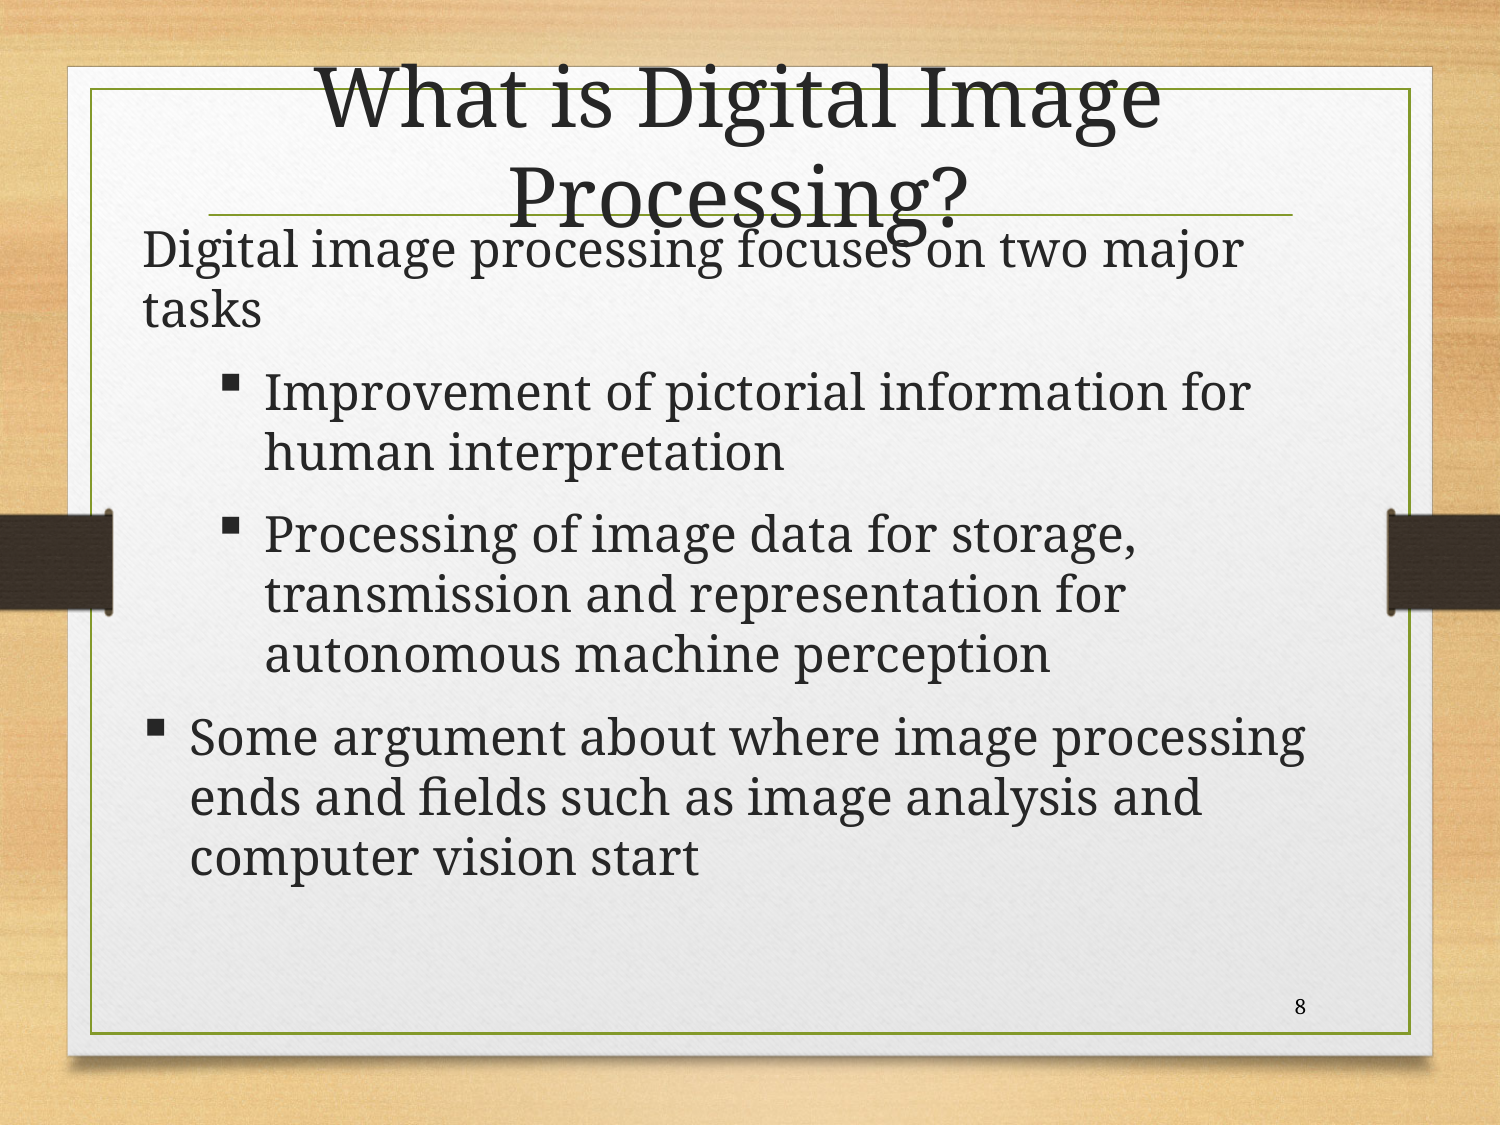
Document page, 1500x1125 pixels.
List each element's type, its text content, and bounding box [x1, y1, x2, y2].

picture [0, 0, 1500, 1125]
text_box 8 [1256, 984, 1322, 1031]
list Digital image processing focuses on two major tasks Improvement of pictorial information for human interpretation Processing of image data for storage, transmission and representation for autonomous machine perception Some argument about where image processing ends and fields such as image analysis and computer vision start [127, 210, 1384, 1028]
title What is Digital Image Processing? [94, 77, 1384, 210]
